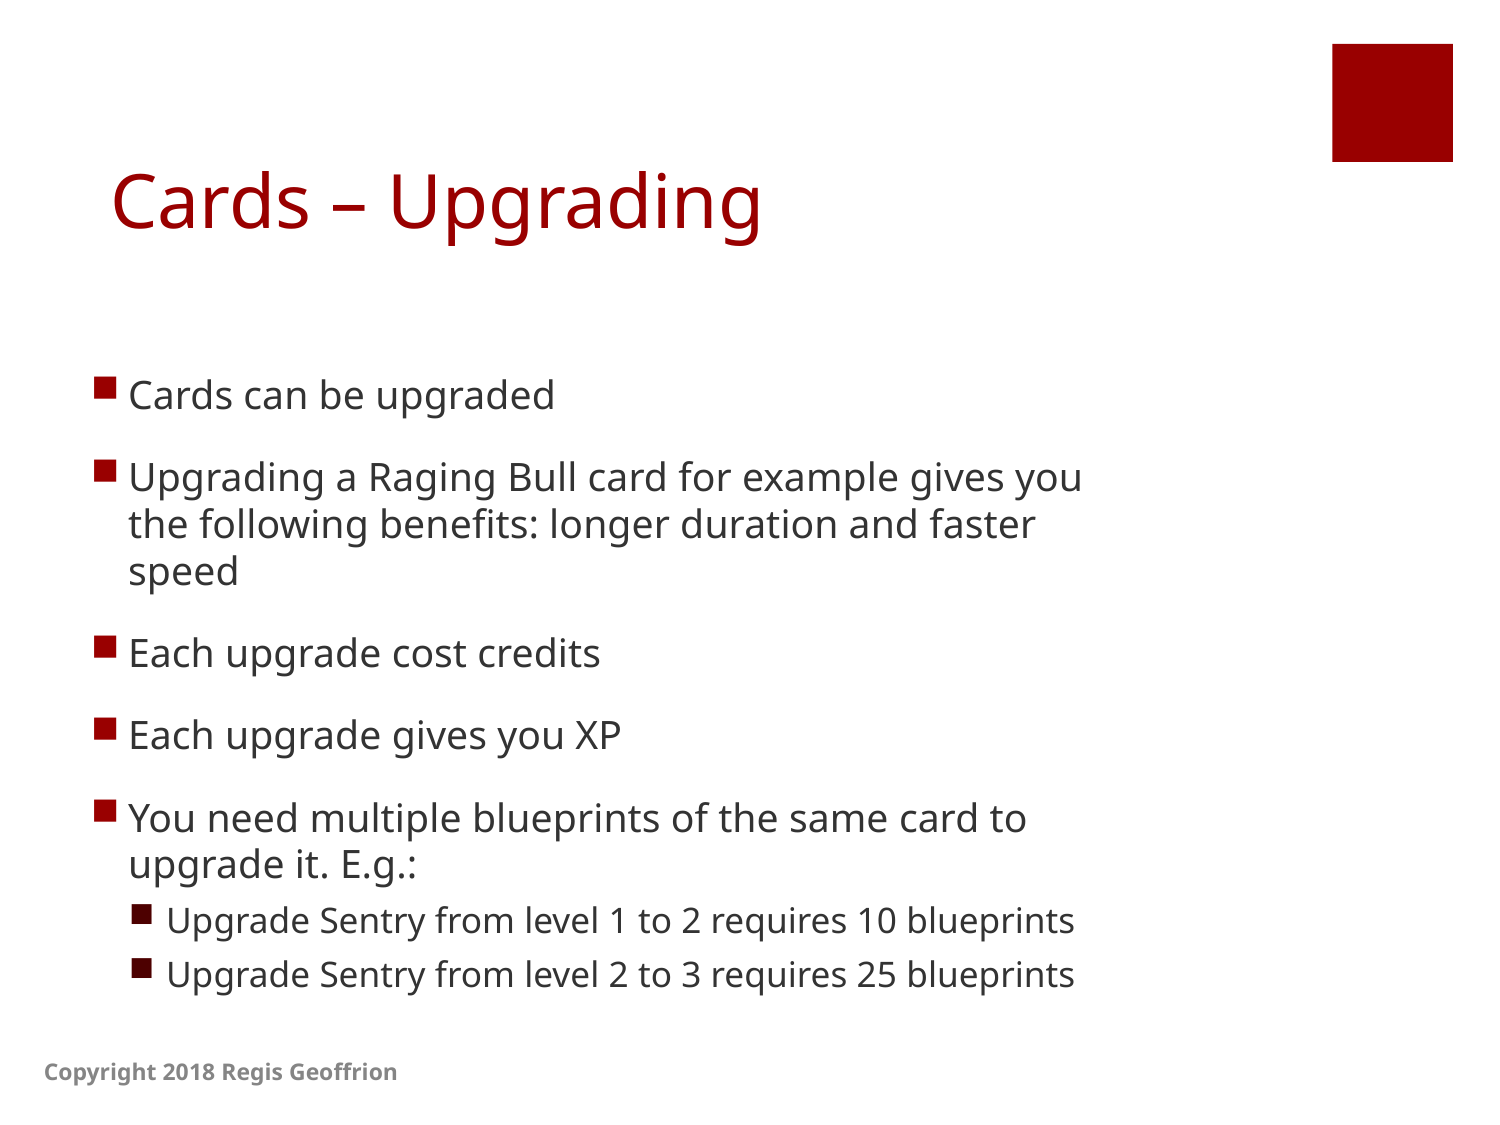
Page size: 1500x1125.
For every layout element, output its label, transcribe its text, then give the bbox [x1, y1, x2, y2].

footer Copyright 2018 Regis Geoffrion [28, 1042, 1015, 1103]
title Cards – Upgrading [95, 63, 1163, 252]
list Cards can be upgraded Upgrading a Raging Bull card for example gives you the following benefits: longer duration and faster speed Each upgrade cost credits Each upgrade gives you XP You need multiple blueprints of the same card to upgrade it. E.g.: Upgrade Sentry from level 1 to 2 requires 10 blueprints Upgrade Sentry from level 2 to 3 requires 25 blueprints [75, 362, 1143, 1005]
